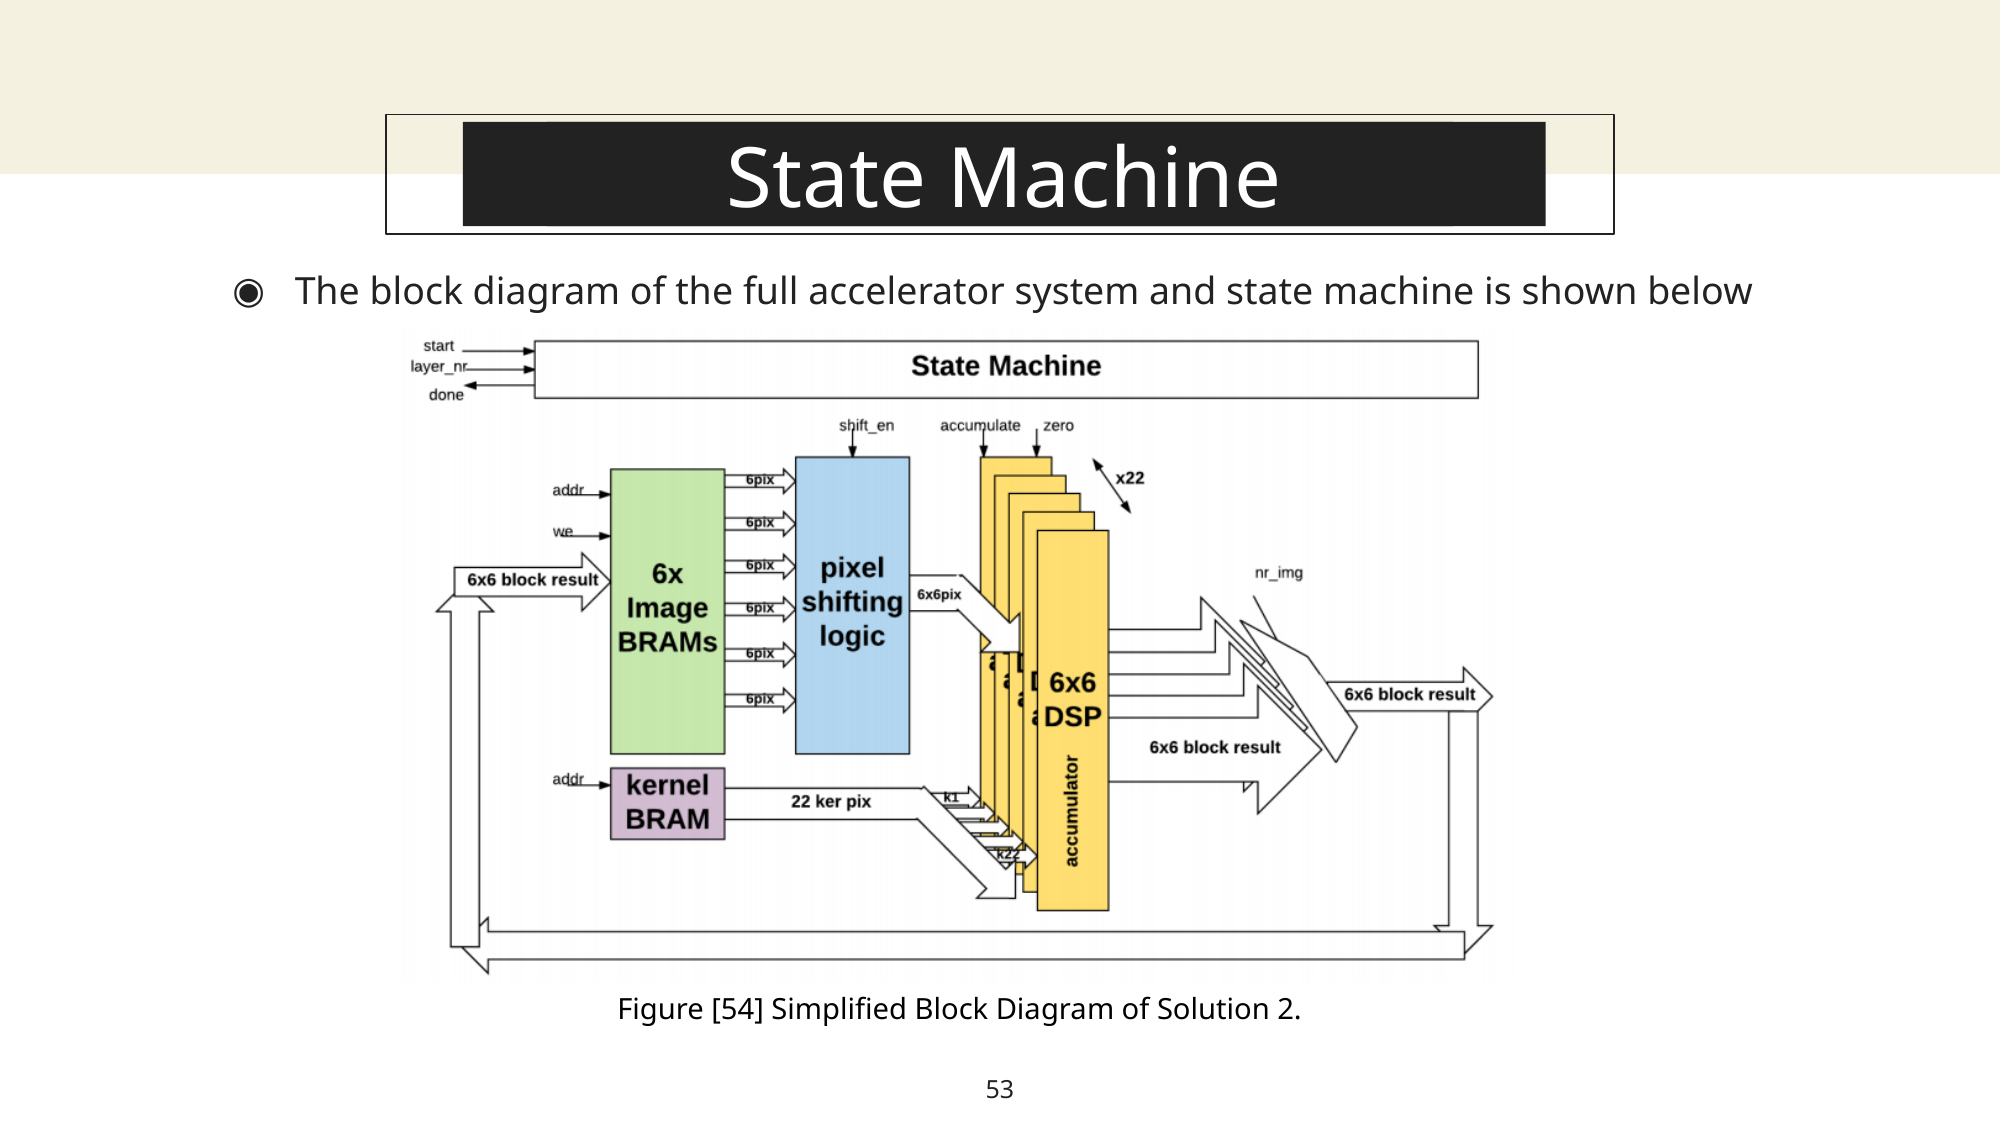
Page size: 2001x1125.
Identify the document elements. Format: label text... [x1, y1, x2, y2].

picture [394, 319, 1516, 984]
list The block diagram of the full accelerator system and state machine is shown below [204, 251, 1925, 985]
title State Machine [462, 121, 1546, 227]
text_box Figure [54] Simplified Block Diagram of Solution 2. [602, 991, 1431, 1033]
slide_number 53 [954, 1058, 1045, 1125]
